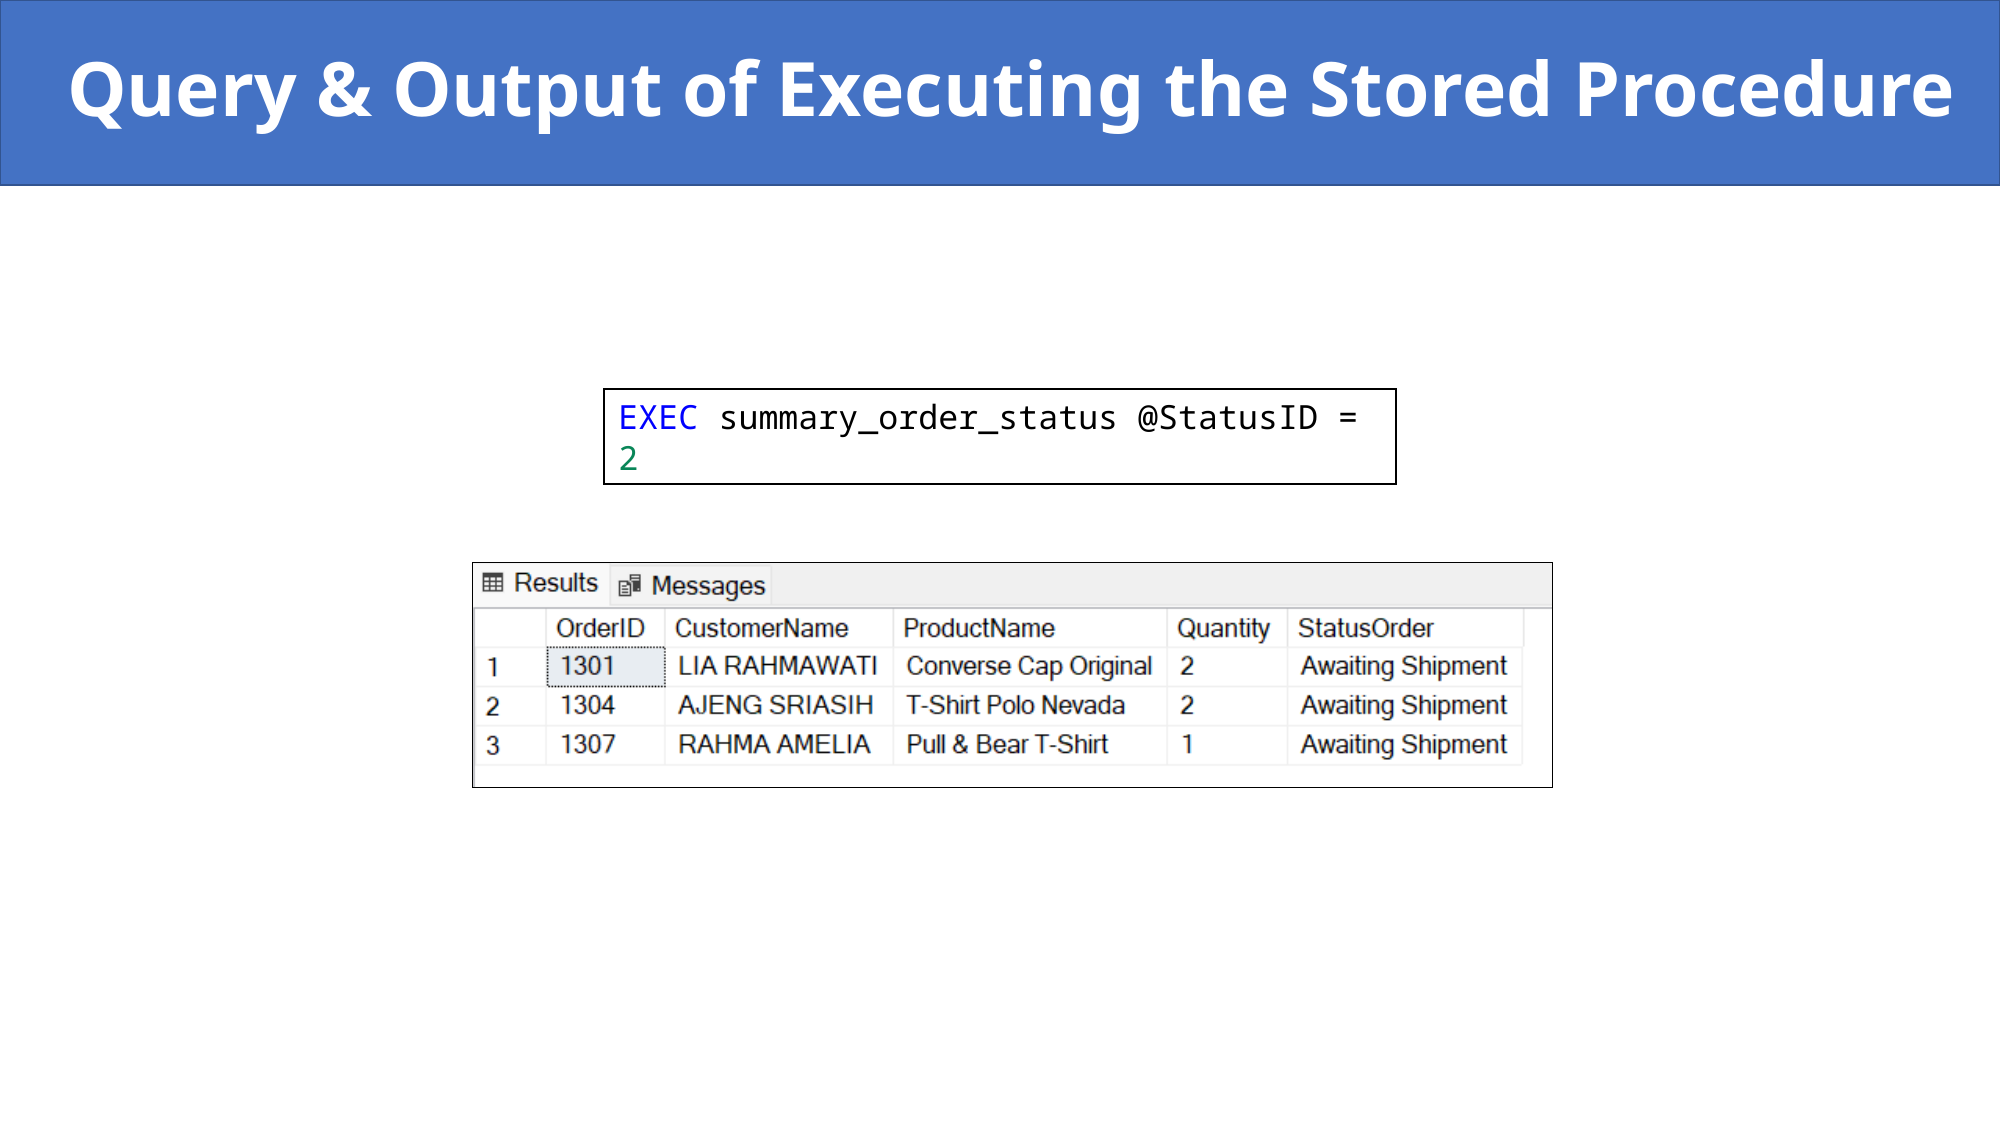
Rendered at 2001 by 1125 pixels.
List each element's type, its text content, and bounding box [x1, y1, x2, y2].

text_box [0, 0, 2000, 186]
text_box EXEC summary_order_status @StatusID = 2 [603, 388, 1397, 485]
picture [472, 562, 1553, 788]
text_box Query & Output of Executing the Stored Procedure [52, 34, 1974, 140]
